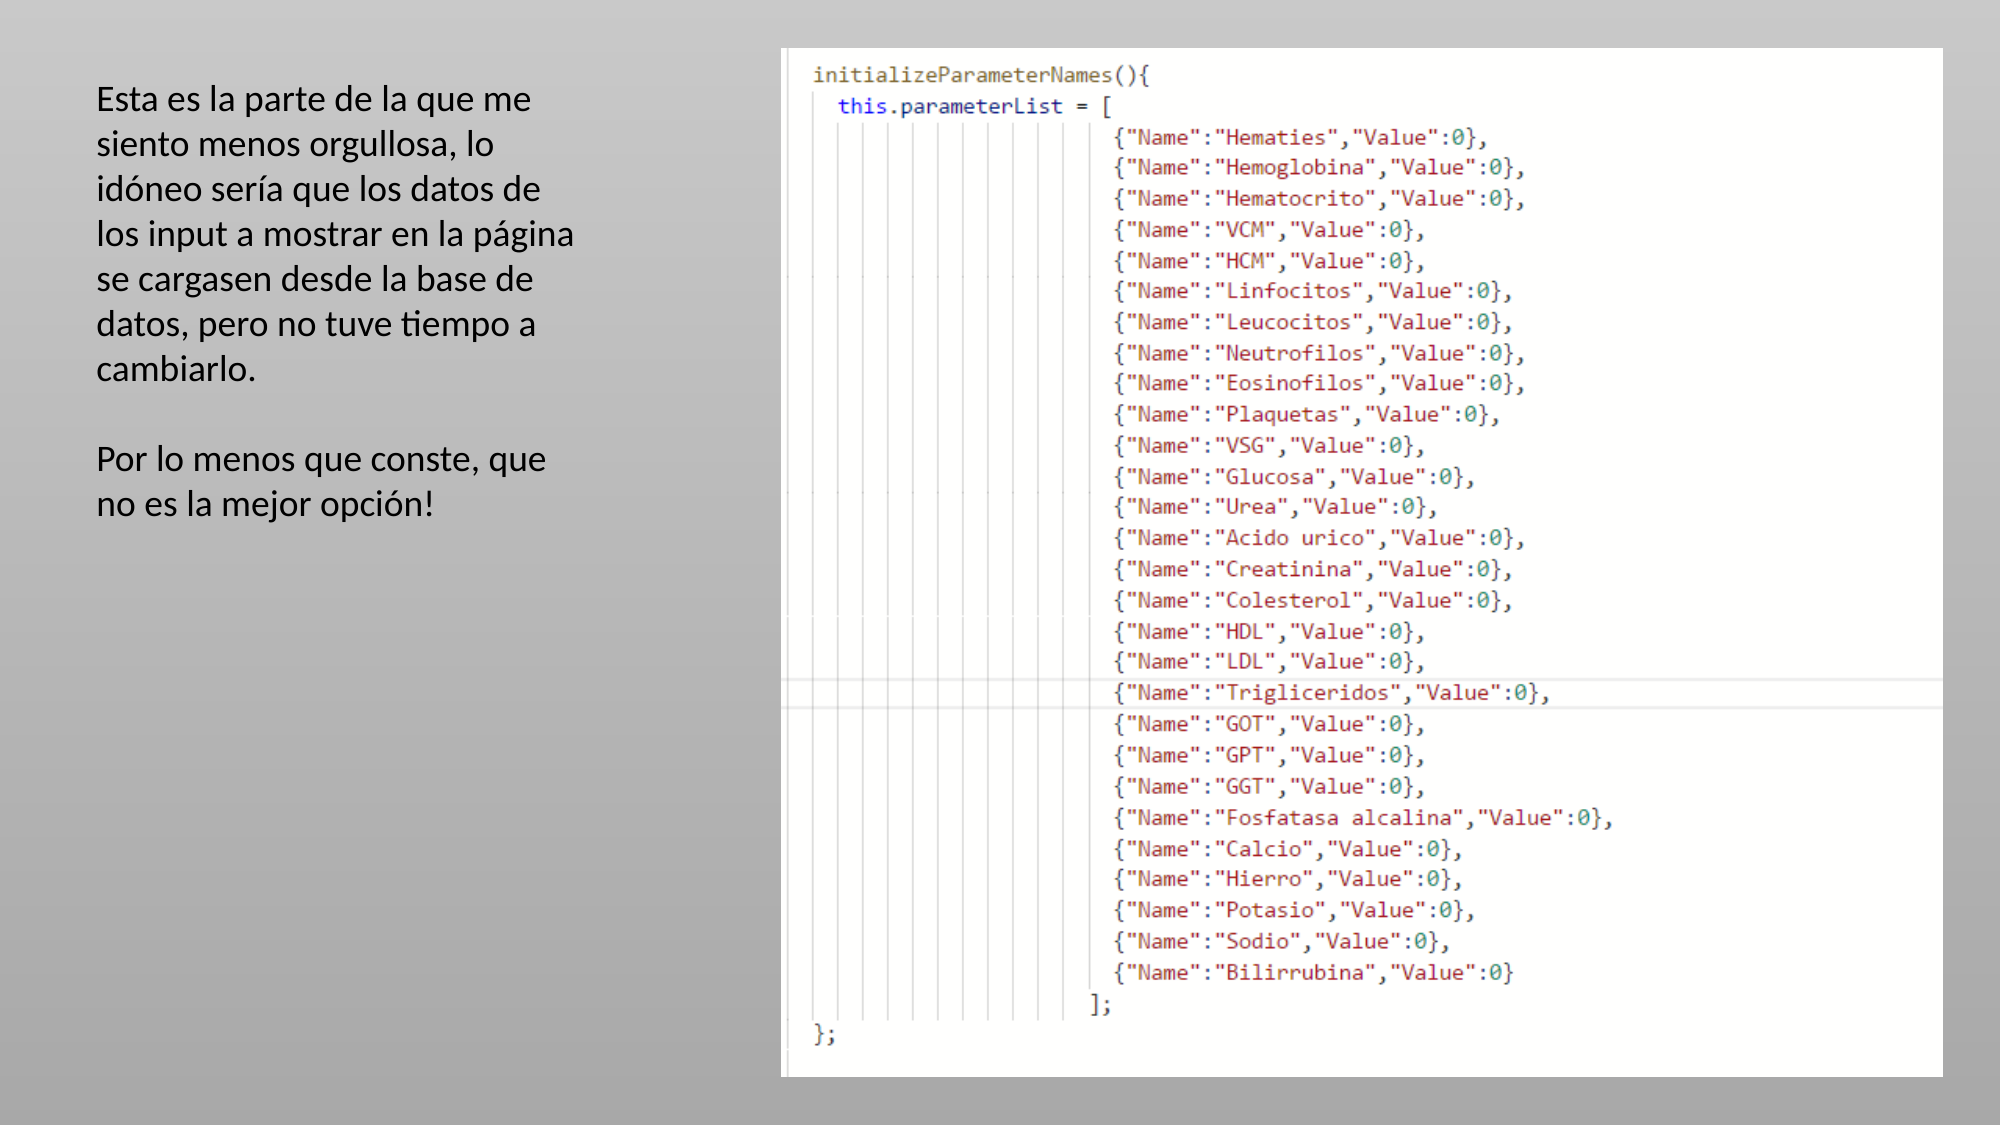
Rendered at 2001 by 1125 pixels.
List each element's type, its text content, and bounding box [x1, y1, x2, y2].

picture [781, 48, 1943, 1077]
text_box Esta es la parte de la que me siento menos orgullosa, lo idóneo sería que los datos de los input a mostrar en la página se cargasen desde la base de datos, pero no tuve tiempo a cambiarlo. Por lo menos que conste, que no es la mejor opción! [81, 66, 600, 532]
